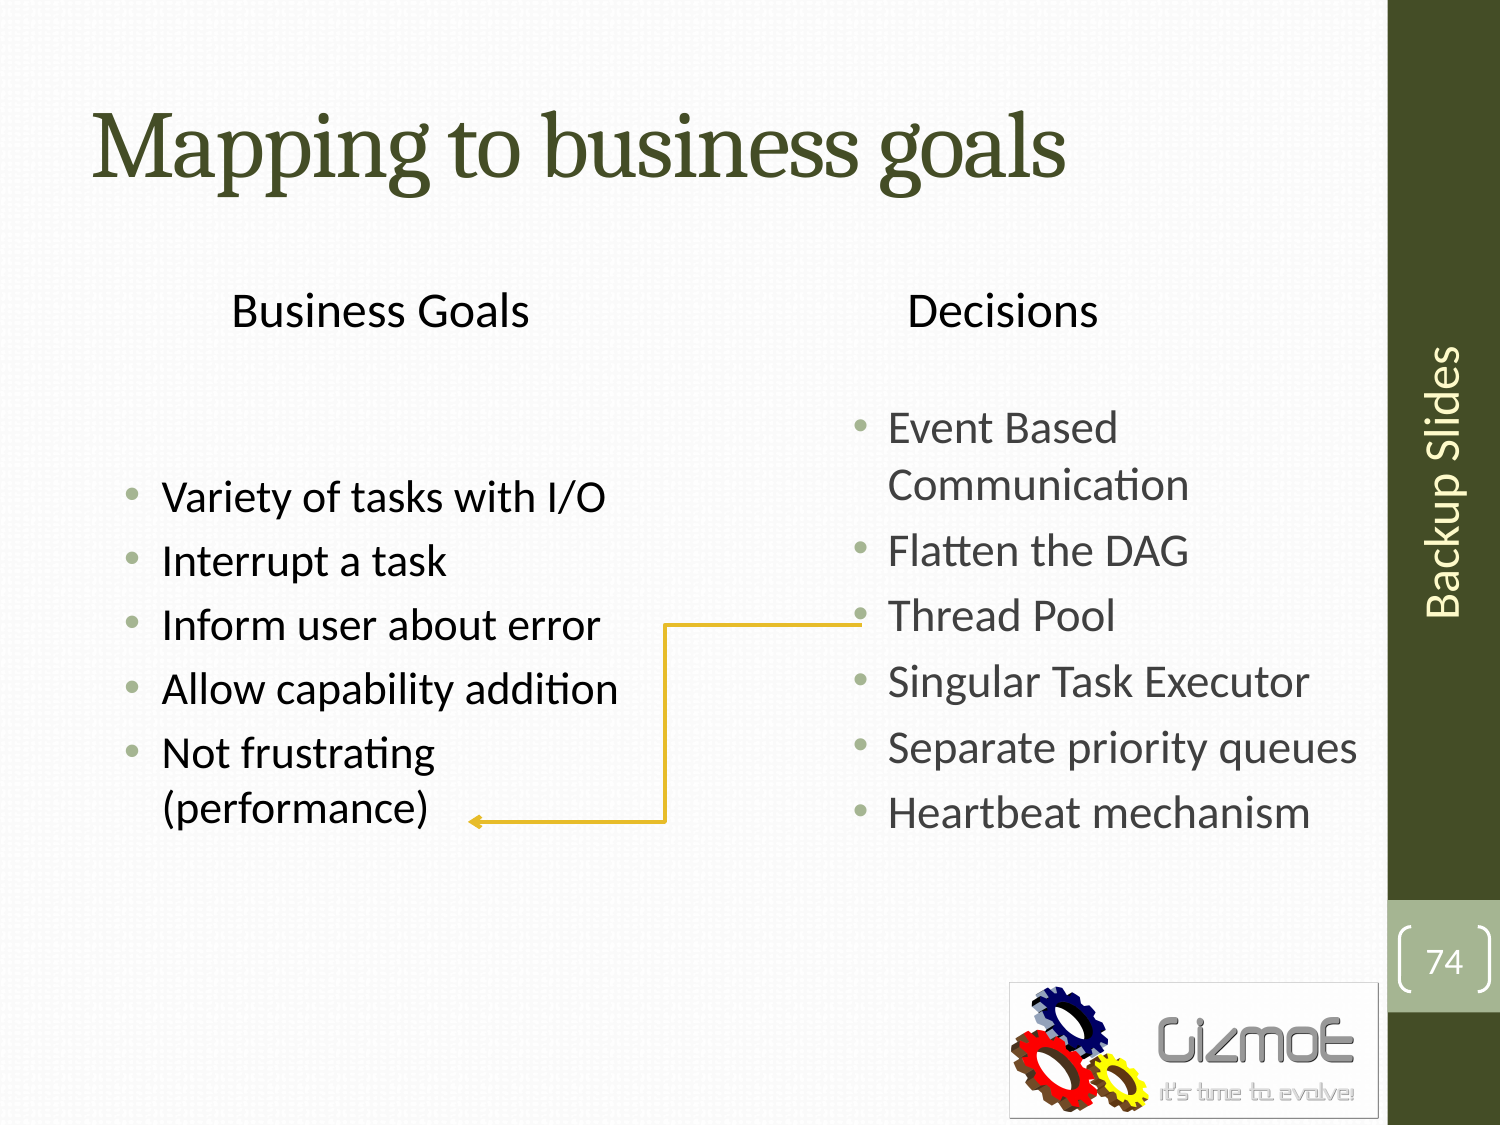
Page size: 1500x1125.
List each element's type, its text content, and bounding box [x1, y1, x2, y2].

text_box Business Goals [216, 270, 546, 346]
text_box Event Based Communication Flatten the DAG Thread Pool Singular Task Executor Separate priority queues Heartbeat mechanism [837, 389, 1379, 906]
list Variety of tasks with I/O Interrupt a task Inform user about error Allow capability addition Not frustrating (performance) [90, 458, 696, 886]
slide_number Backup Slides [1408, 288, 1469, 636]
text_box Decisions [892, 270, 1114, 346]
slide_number 73 [1397, 925, 1492, 994]
title Mapping to business goals [75, 45, 1325, 233]
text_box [467, 624, 863, 823]
picture [1005, 979, 1382, 1121]
